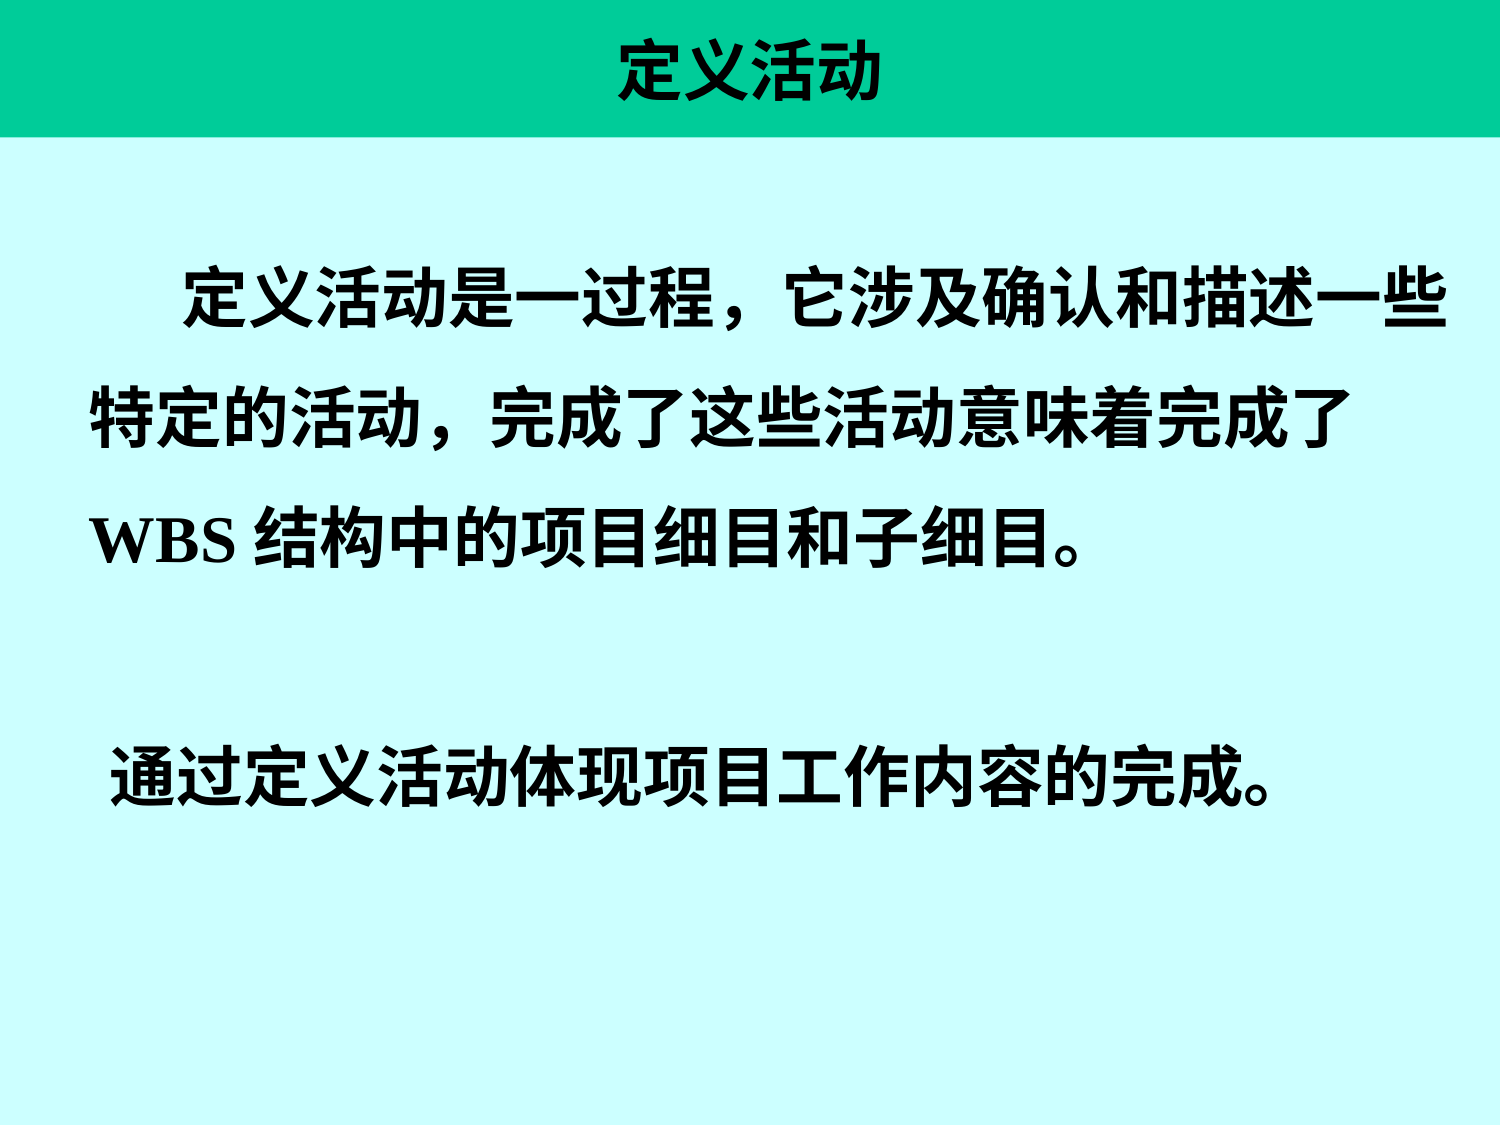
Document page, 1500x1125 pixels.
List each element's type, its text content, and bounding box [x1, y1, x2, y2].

title 定义活动 [0, 0, 1500, 138]
list 定义活动是一过程，它涉及确认和描述一些特定的活动，完成了这些活动意味着完成了WBS结构中的项目细目和子细目。 通过定义活动体现项目工作内容的完成。 [17, 208, 1471, 894]
